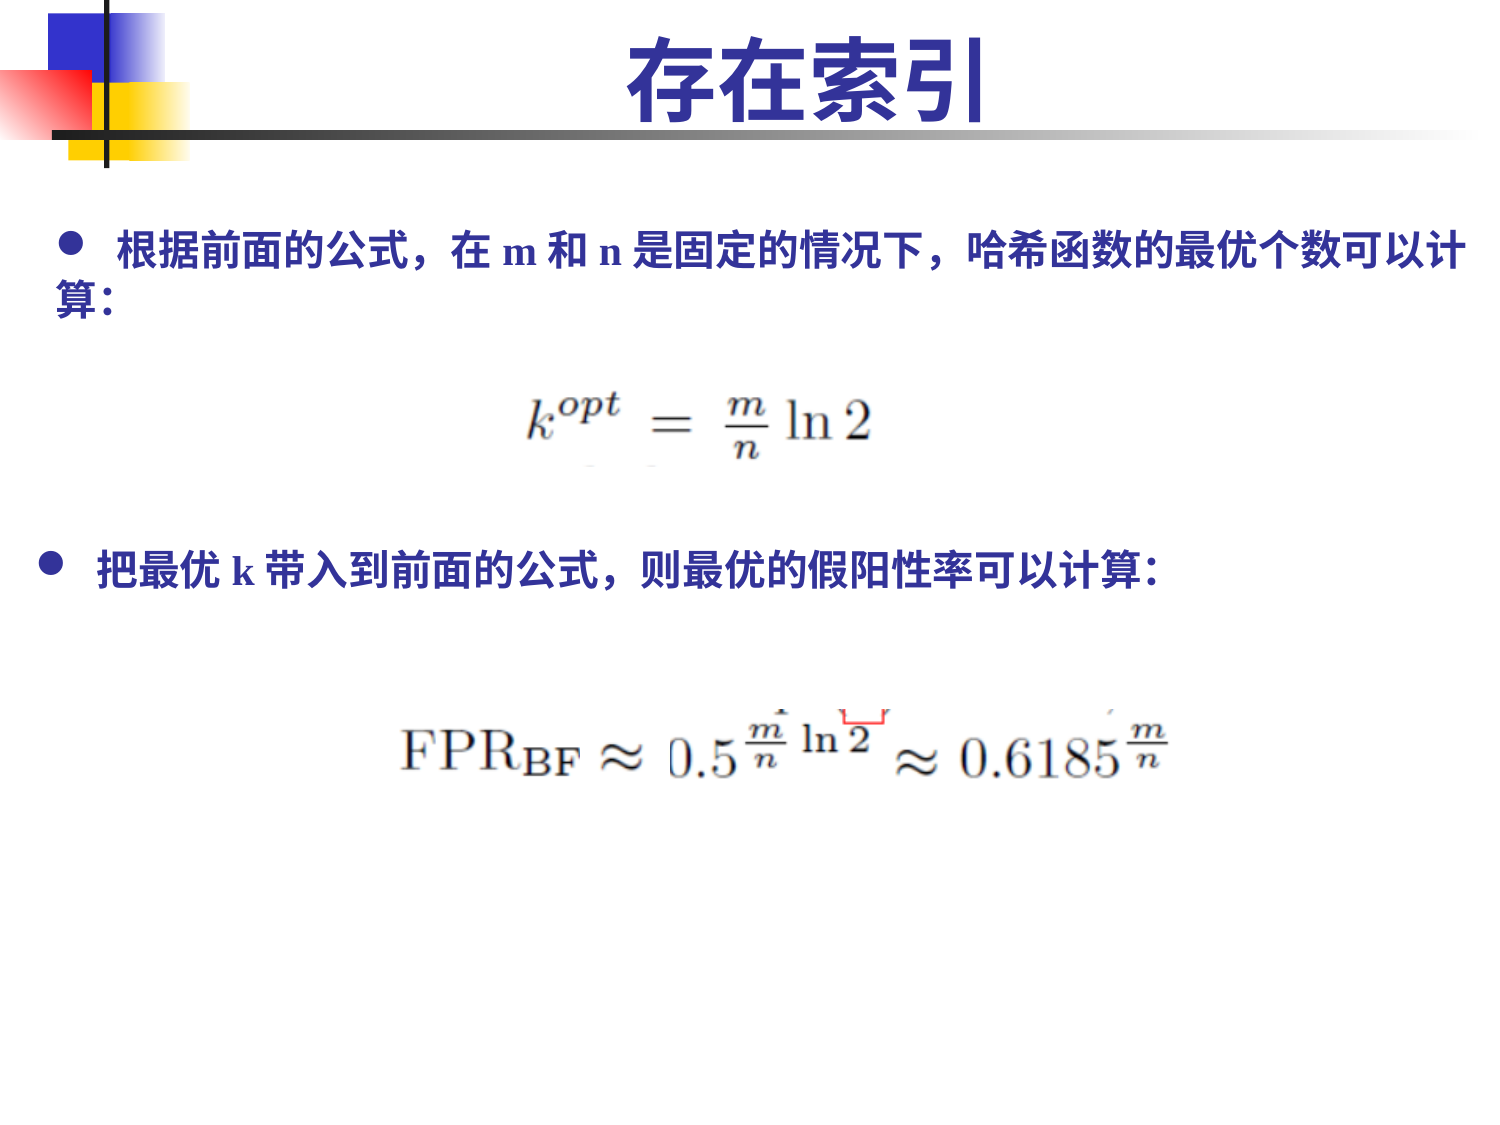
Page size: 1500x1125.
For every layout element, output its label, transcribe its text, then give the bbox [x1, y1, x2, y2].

text_box 根据前面的公式，在m和n是固定的情况下，哈希函数的最优个数可以计算： [40, 216, 1500, 332]
text_box 把最优k带入到前面的公式，则最优的假阳性率可以计算： [20, 536, 1480, 602]
title 存在索引 [147, 6, 1471, 142]
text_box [370, 705, 1176, 799]
picture [513, 385, 896, 467]
